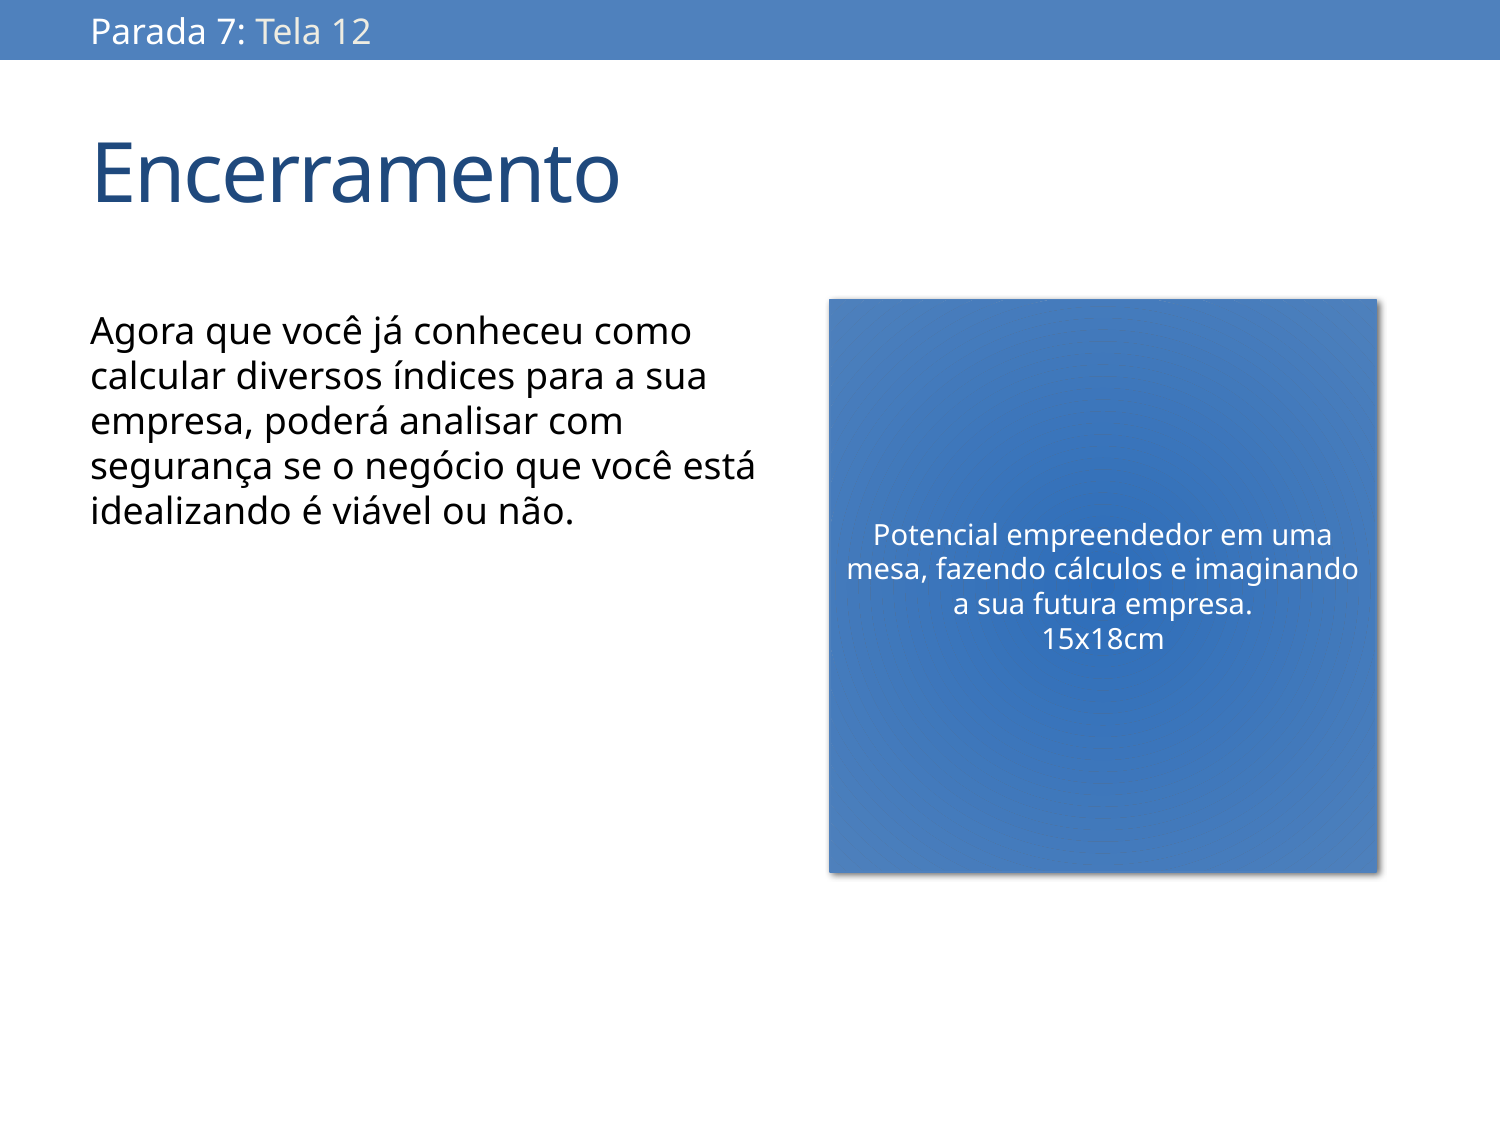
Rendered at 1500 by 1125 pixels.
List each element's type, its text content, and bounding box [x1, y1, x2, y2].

text_box Parada 7: Tela 12 [74, 1, 1425, 59]
text_box Potencial empreendedor em uma mesa, fazendo cálculos e imaginando a sua futura empresa. 15x18cm [829, 299, 1377, 873]
title Encerramento [75, 87, 1425, 250]
list Agora que você já conheceu como calcular diversos índices para a sua empresa, poderá analisar com segurança se o negócio que você está idealizando é viável ou não. [75, 299, 777, 1063]
